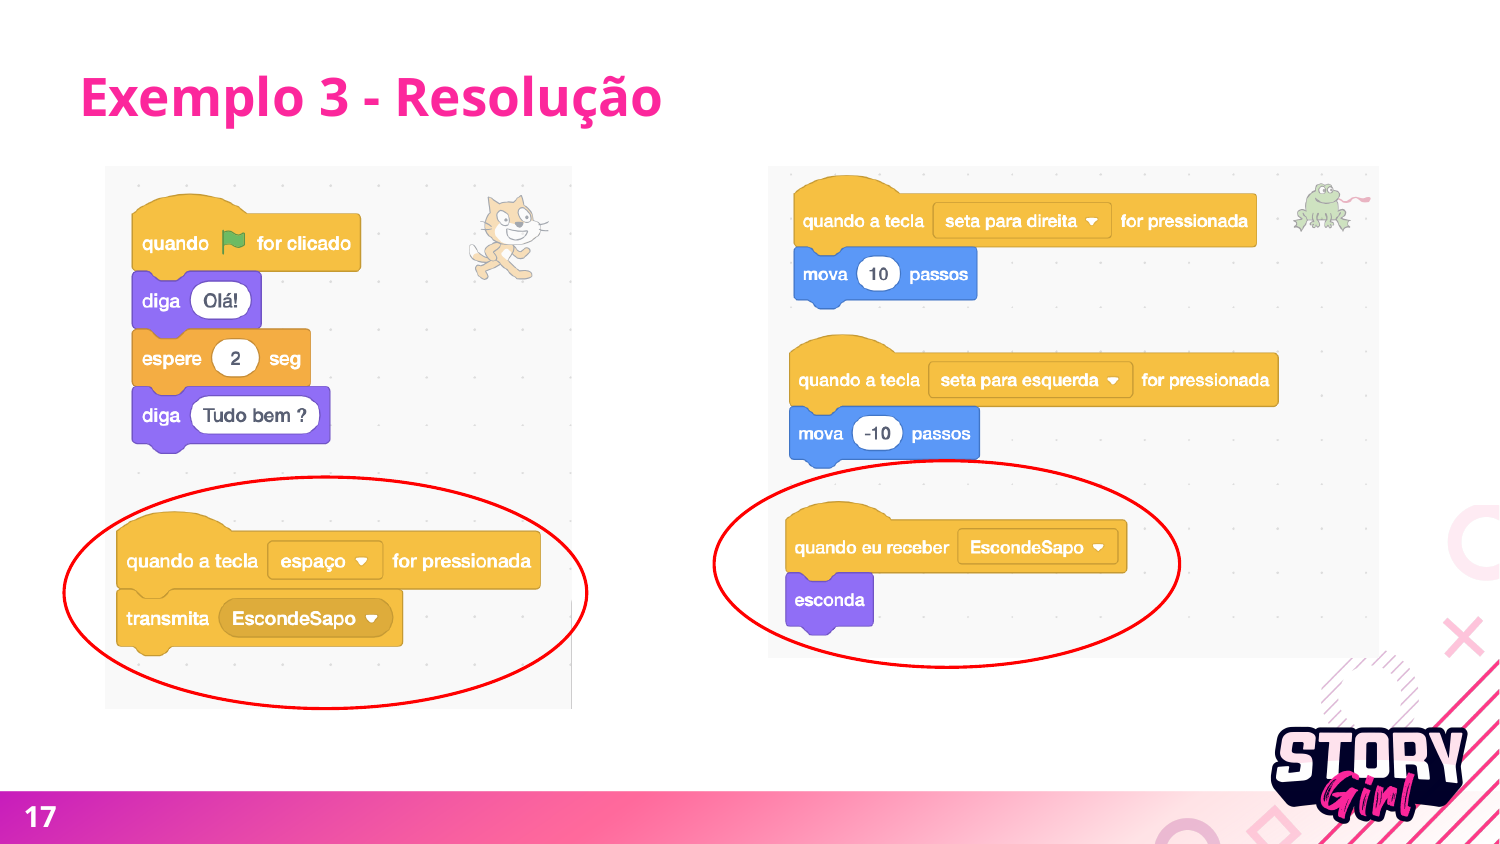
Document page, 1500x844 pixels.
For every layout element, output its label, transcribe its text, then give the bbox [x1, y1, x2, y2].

slide_number ‹#› [0, 785, 81, 844]
picture [81, 166, 1500, 844]
text_box [576, 559, 587, 626]
title Exemplo 3 - Resolução [64, 48, 1434, 142]
text_box [714, 500, 763, 628]
picture [105, 166, 572, 709]
text_box [64, 534, 100, 652]
